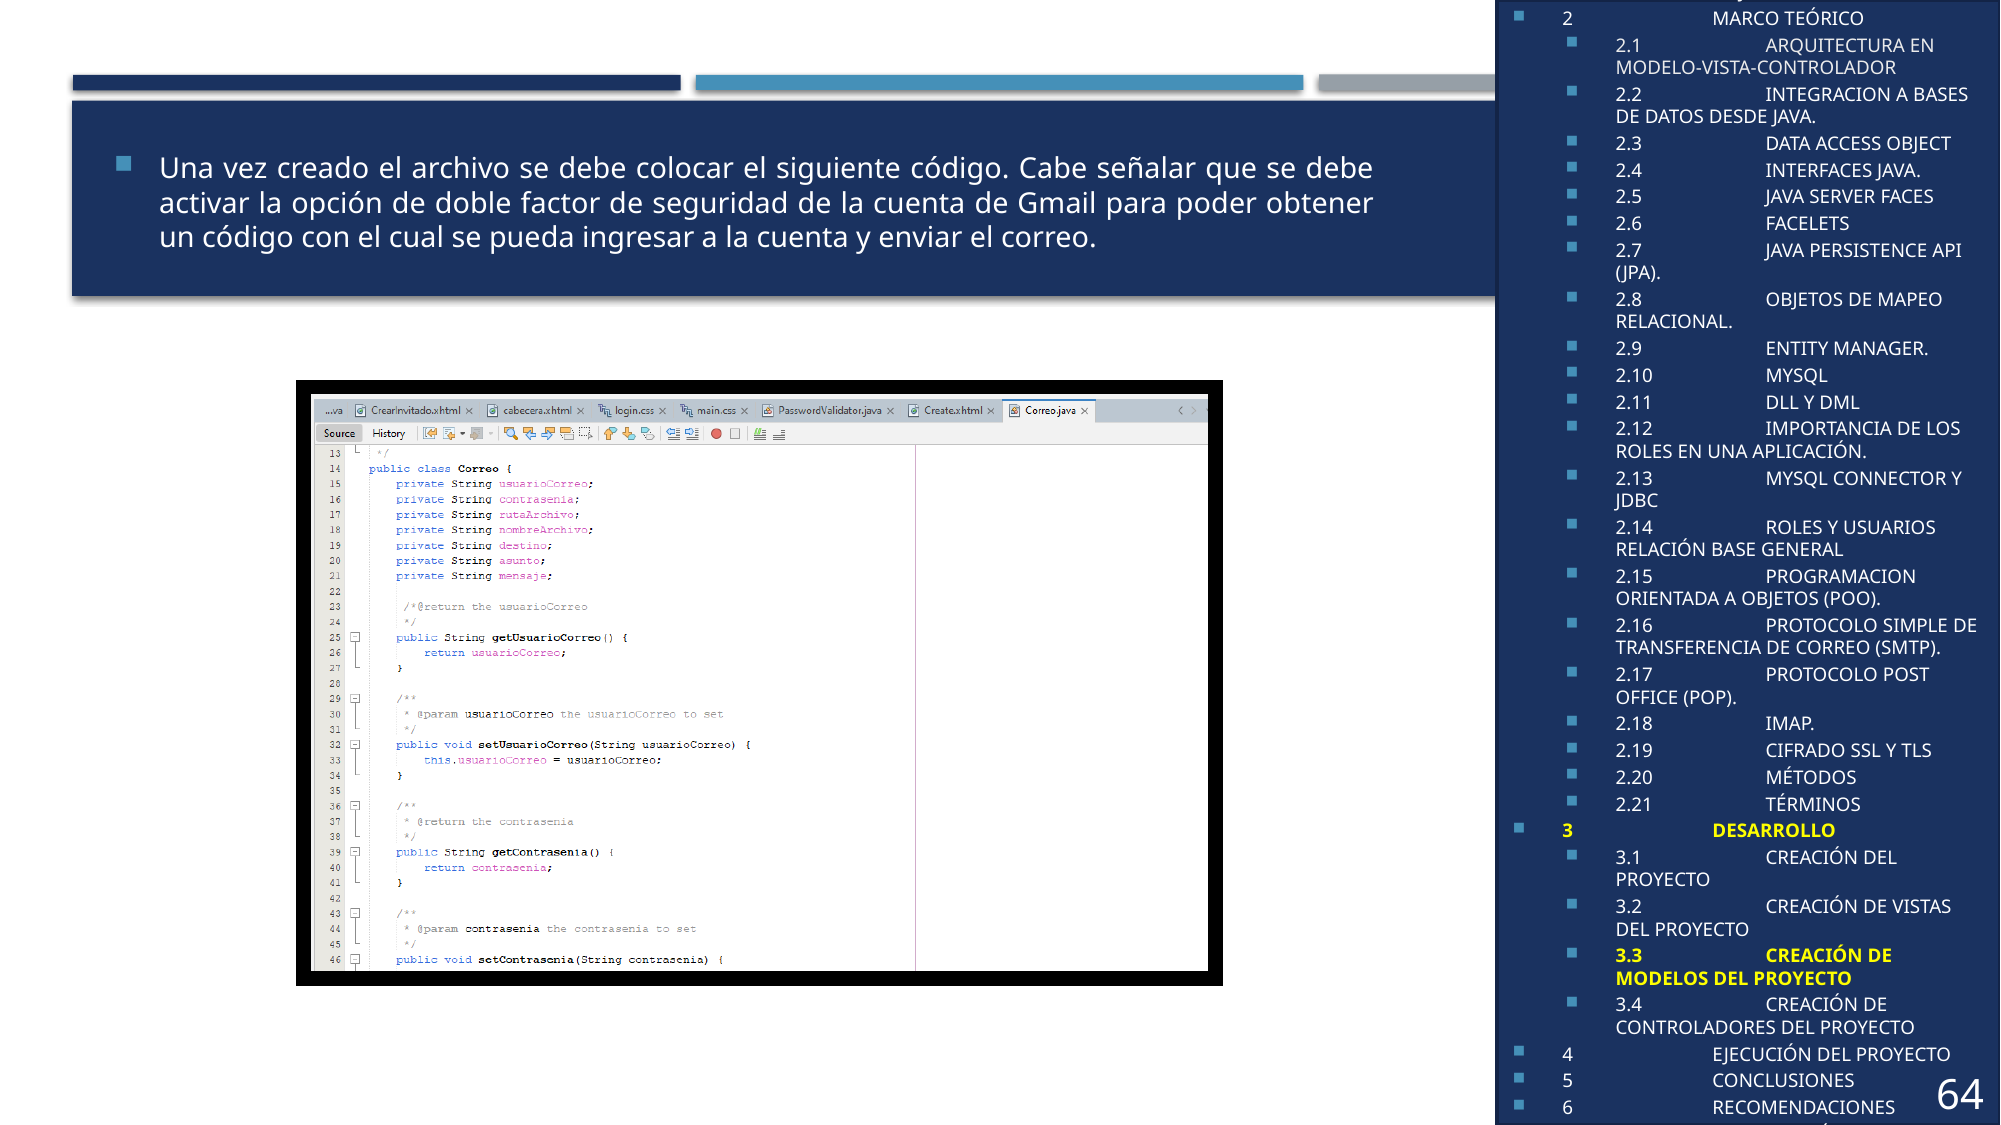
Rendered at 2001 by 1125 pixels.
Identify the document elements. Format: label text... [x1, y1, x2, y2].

picture [310, 393, 1209, 972]
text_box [1496, 0, 2000, 1125]
list Una vez creado el archivo se debe colocar el siguiente código. Cabe señalar que se debe activar la opción de doble factor de seguridad de la cuenta de Gmail para poder obtener un código con el cual se pueda ingresar a la cuenta y enviar el correo. [98, 129, 1390, 274]
